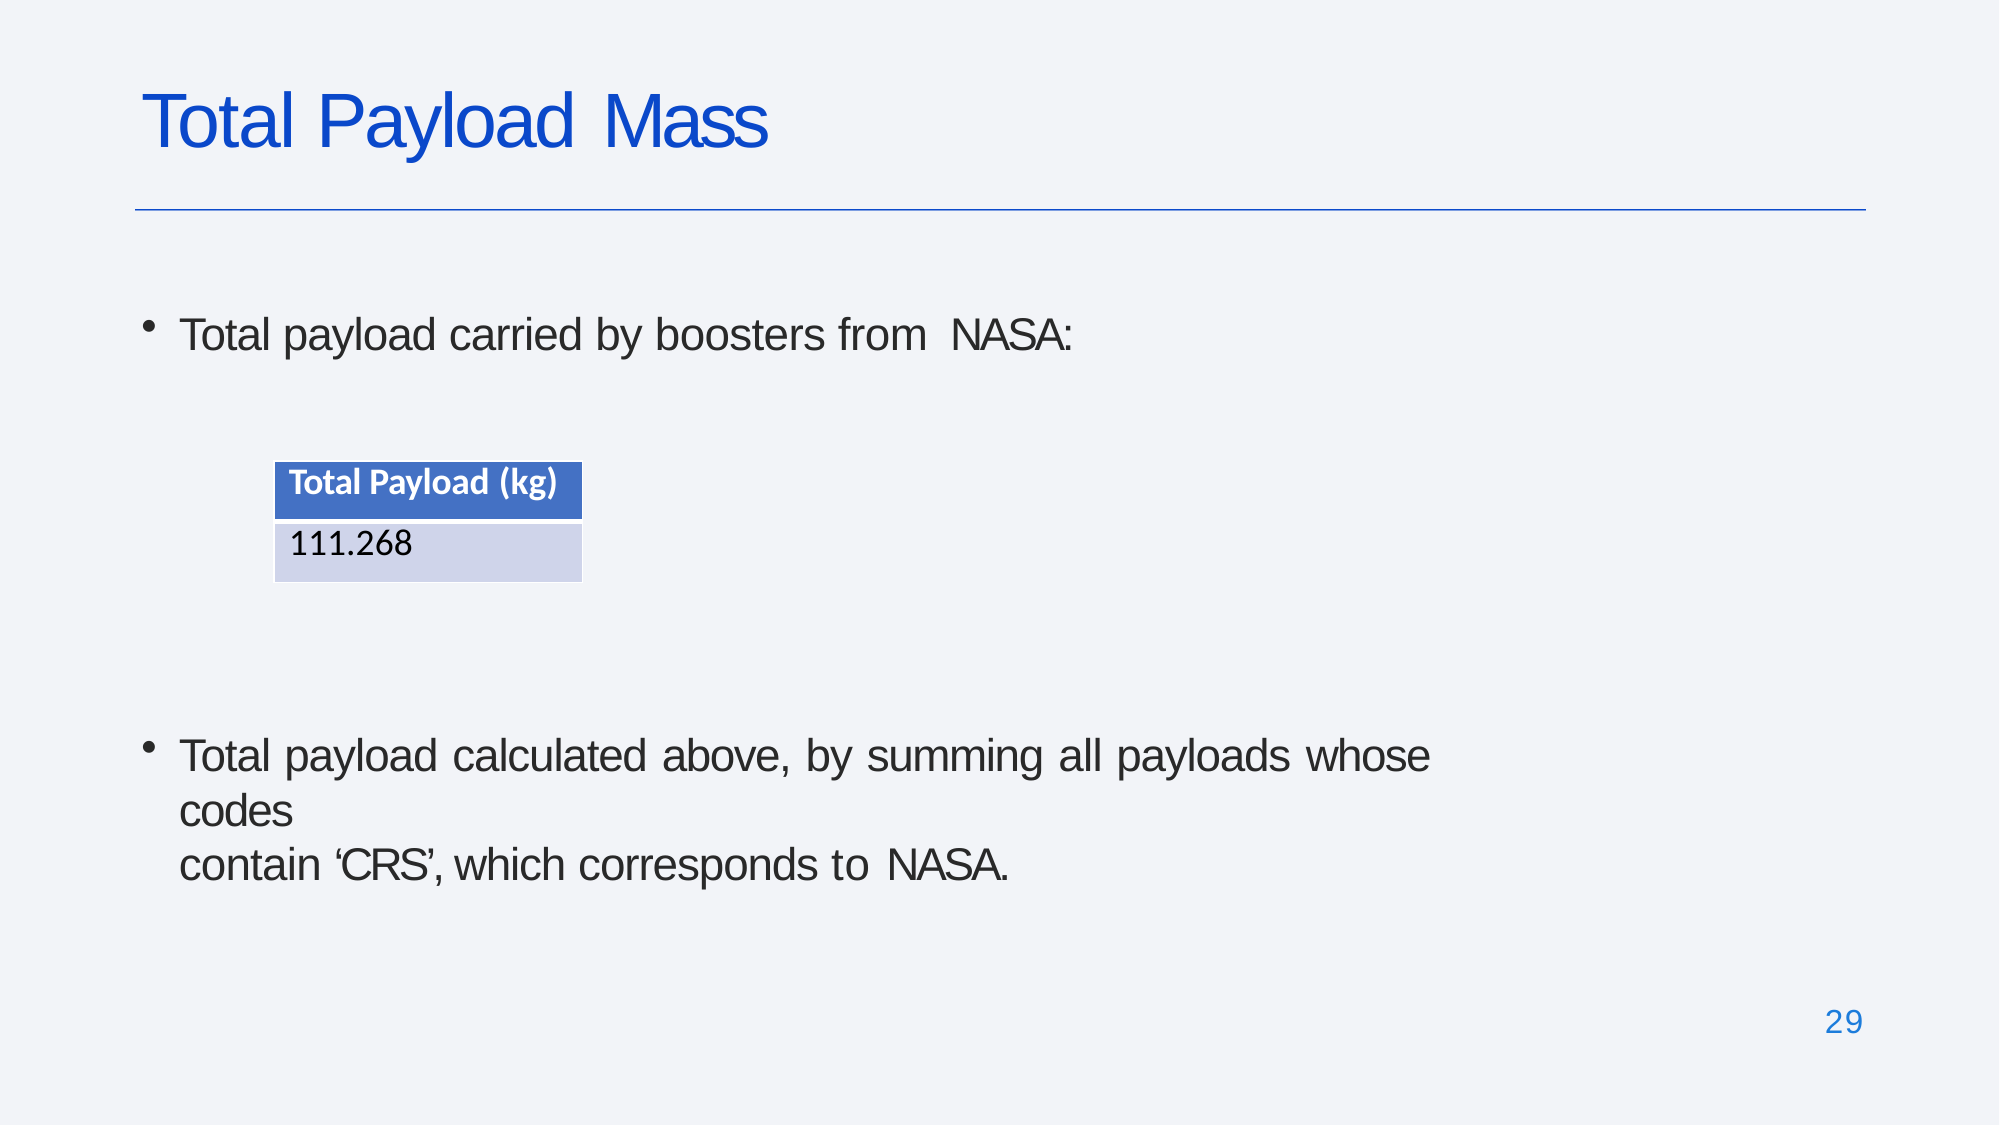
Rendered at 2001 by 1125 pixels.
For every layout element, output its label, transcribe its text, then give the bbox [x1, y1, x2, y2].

table_cell 111.268 [275, 524, 582, 582]
picture [0, 0, 2000, 1125]
table_header Total Payload (kg) [275, 462, 582, 519]
slide_number 29 [1818, 1001, 1872, 1125]
title Total Payload Mass [139, 68, 777, 259]
text_box Total payload calculated above, by summing all payloads whose codes contain ‘CRS’, which corresponds to NASA. [139, 723, 1559, 891]
text_box Total payload carried by boosters from NASA: [139, 302, 1077, 360]
